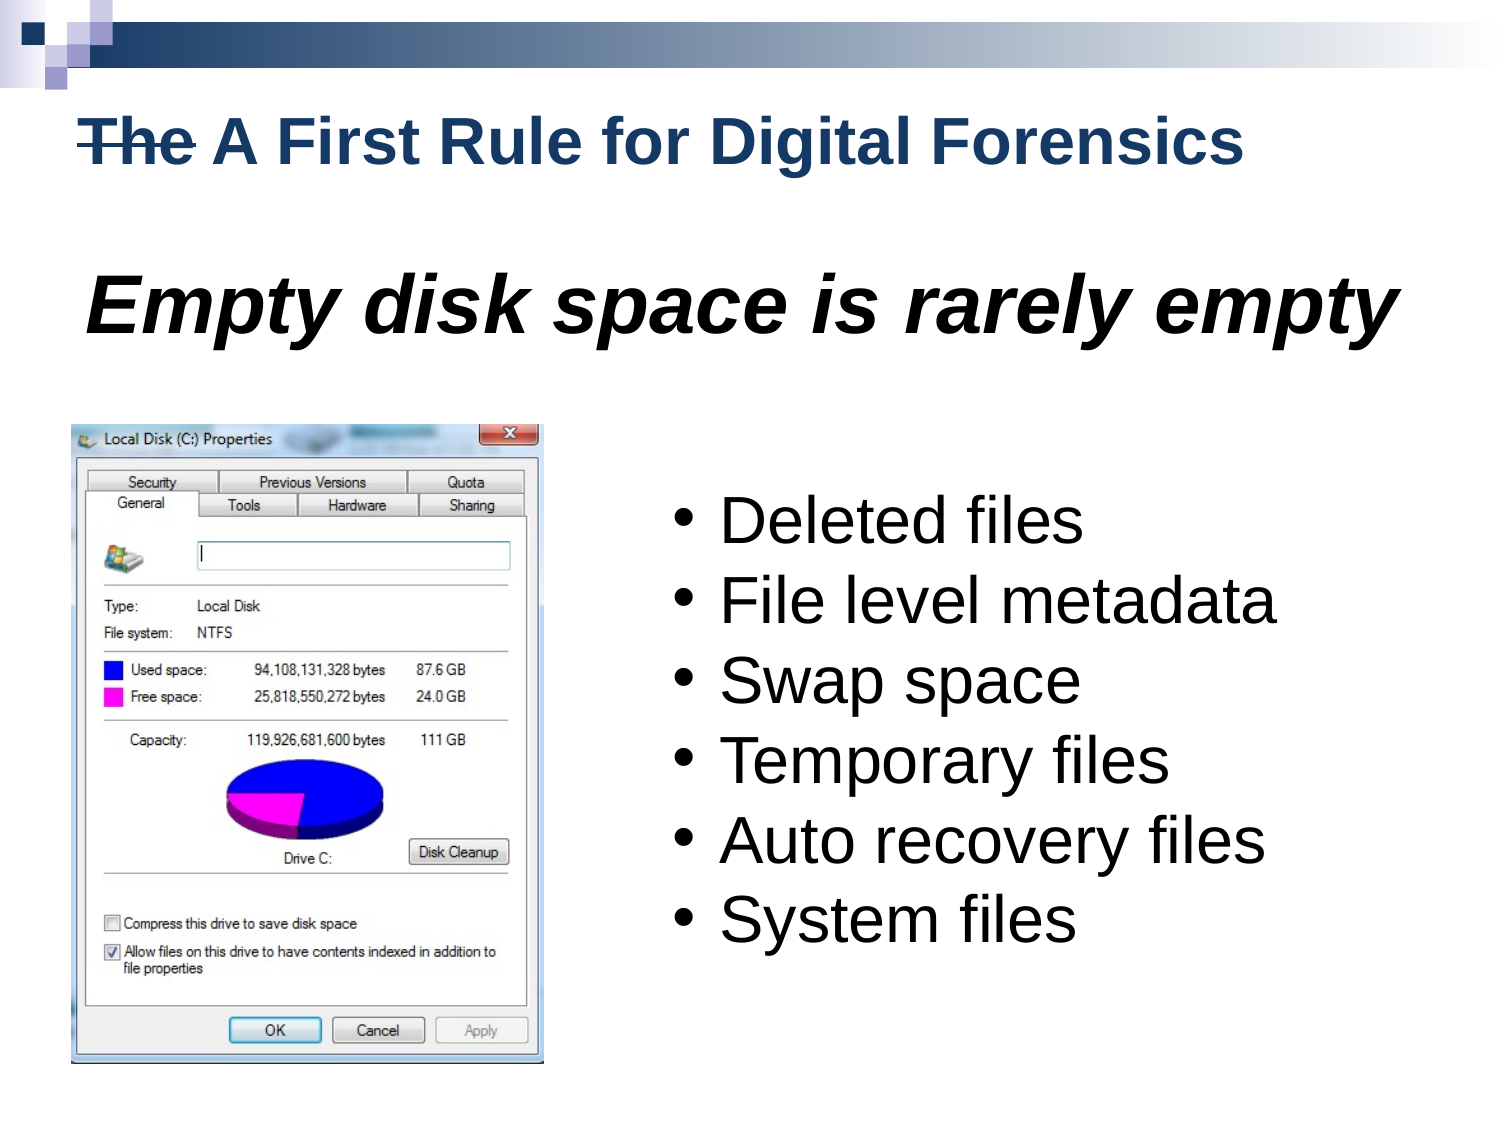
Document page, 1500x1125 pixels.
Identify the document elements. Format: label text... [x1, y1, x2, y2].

picture [70, 424, 544, 1065]
text_box Empty disk space is rarely empty [71, 242, 1450, 358]
text_box Deleted files File level metadata Swap space Temporary files Auto recovery files System files [657, 469, 1356, 1044]
title The A First Rule for Digital Forensics [62, 50, 1450, 225]
